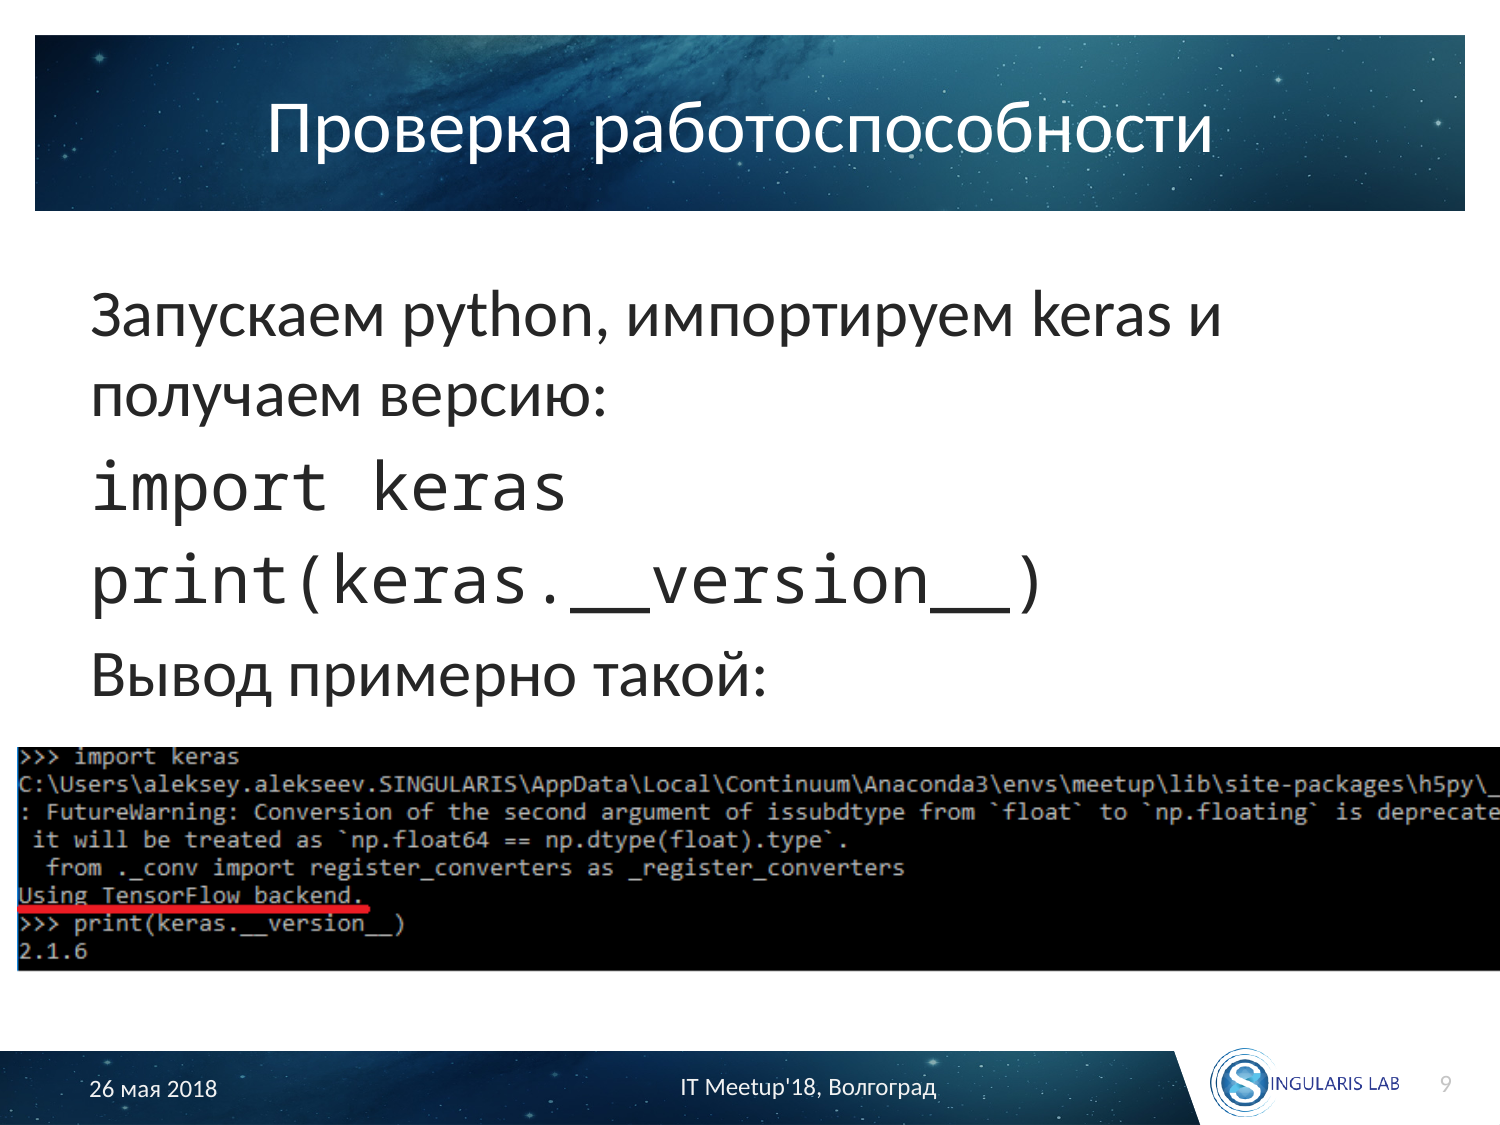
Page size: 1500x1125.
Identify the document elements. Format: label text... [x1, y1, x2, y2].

list Запускаем python, импортируем keras и получаем версию: import keras print(keras.__version__) Вывод примерно такой: [75, 262, 1425, 746]
picture [17, 747, 1500, 973]
picture [0, 1051, 1200, 1125]
title Проверка работоспособности [35, 35, 1465, 211]
picture [1210, 1048, 1399, 1117]
slide_number 26 мая 2018 [74, 1058, 433, 1117]
footer IT Meetup'18, Волгоград [457, 1057, 1161, 1115]
slide_number 9 [1406, 1053, 1486, 1113]
